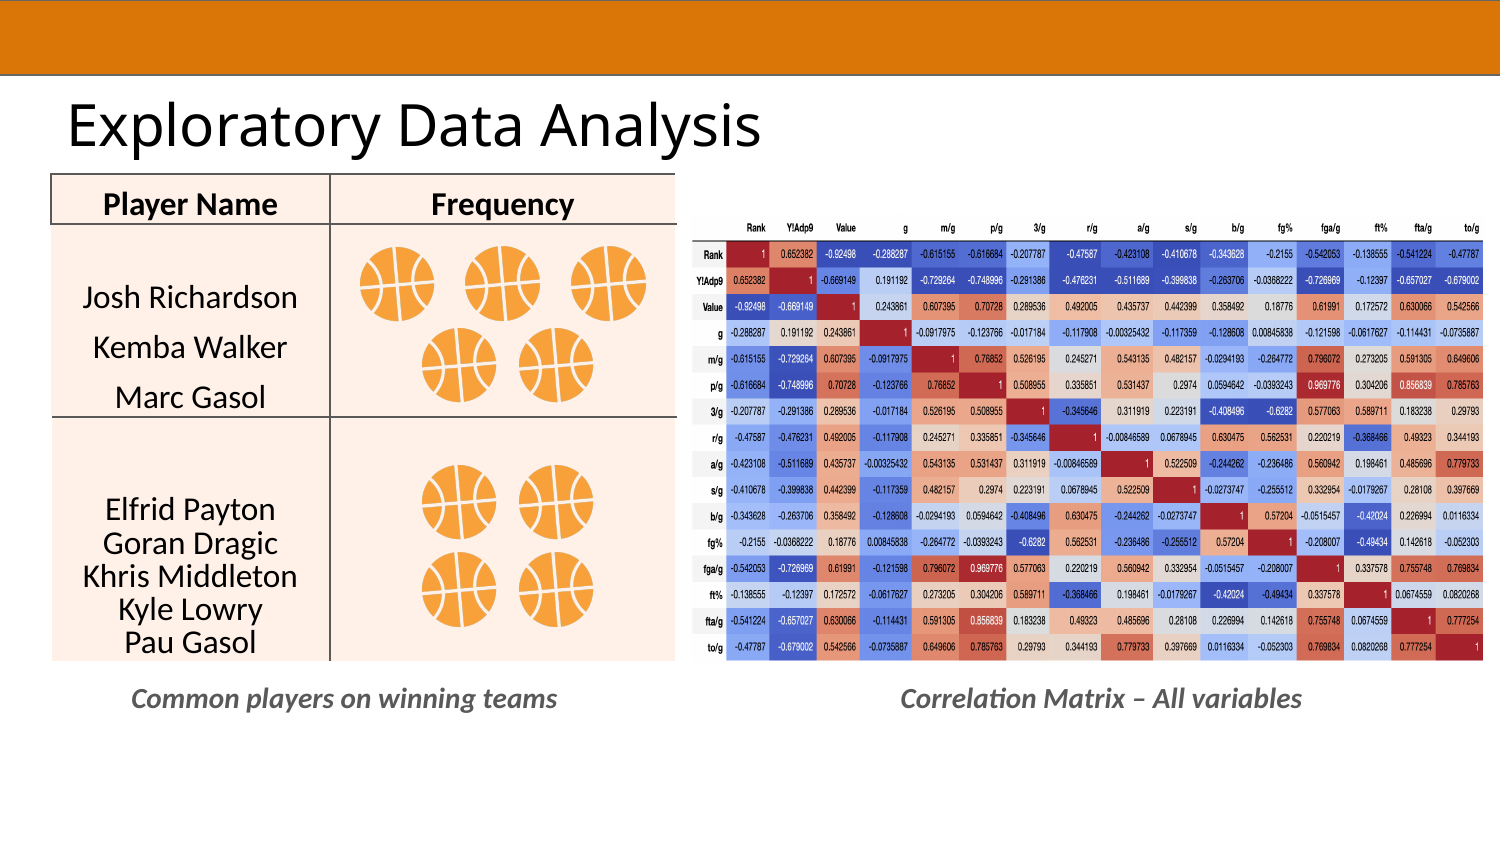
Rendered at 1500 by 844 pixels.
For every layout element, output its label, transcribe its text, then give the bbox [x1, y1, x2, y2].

picture [516, 550, 596, 629]
table_cell [331, 418, 675, 661]
picture [691, 214, 1487, 663]
picture [419, 463, 498, 542]
title Exploratory Data Analysis [51, 76, 1449, 167]
table_header Player Name [52, 175, 329, 223]
table_header Frequency [331, 175, 675, 223]
picture [516, 325, 596, 404]
table_cell Elfrid Payton Goran Dragic Khris Middleton Kyle Lowry Pau Gasol [52, 418, 329, 661]
picture [516, 463, 596, 542]
text_box [0, 0, 1500, 76]
picture [419, 550, 498, 629]
picture [419, 325, 498, 404]
table_cell Kemba Walker [51, 317, 329, 367]
picture [463, 244, 542, 323]
text_box Common players on winning teams [80, 672, 609, 722]
picture [357, 245, 436, 324]
table_cell Marc Gasol [51, 367, 329, 416]
table_cell Josh Richardson [51, 225, 329, 317]
text_box Correlation Matrix – All variables [885, 672, 1318, 722]
table_cell [331, 225, 675, 416]
picture [569, 244, 648, 323]
